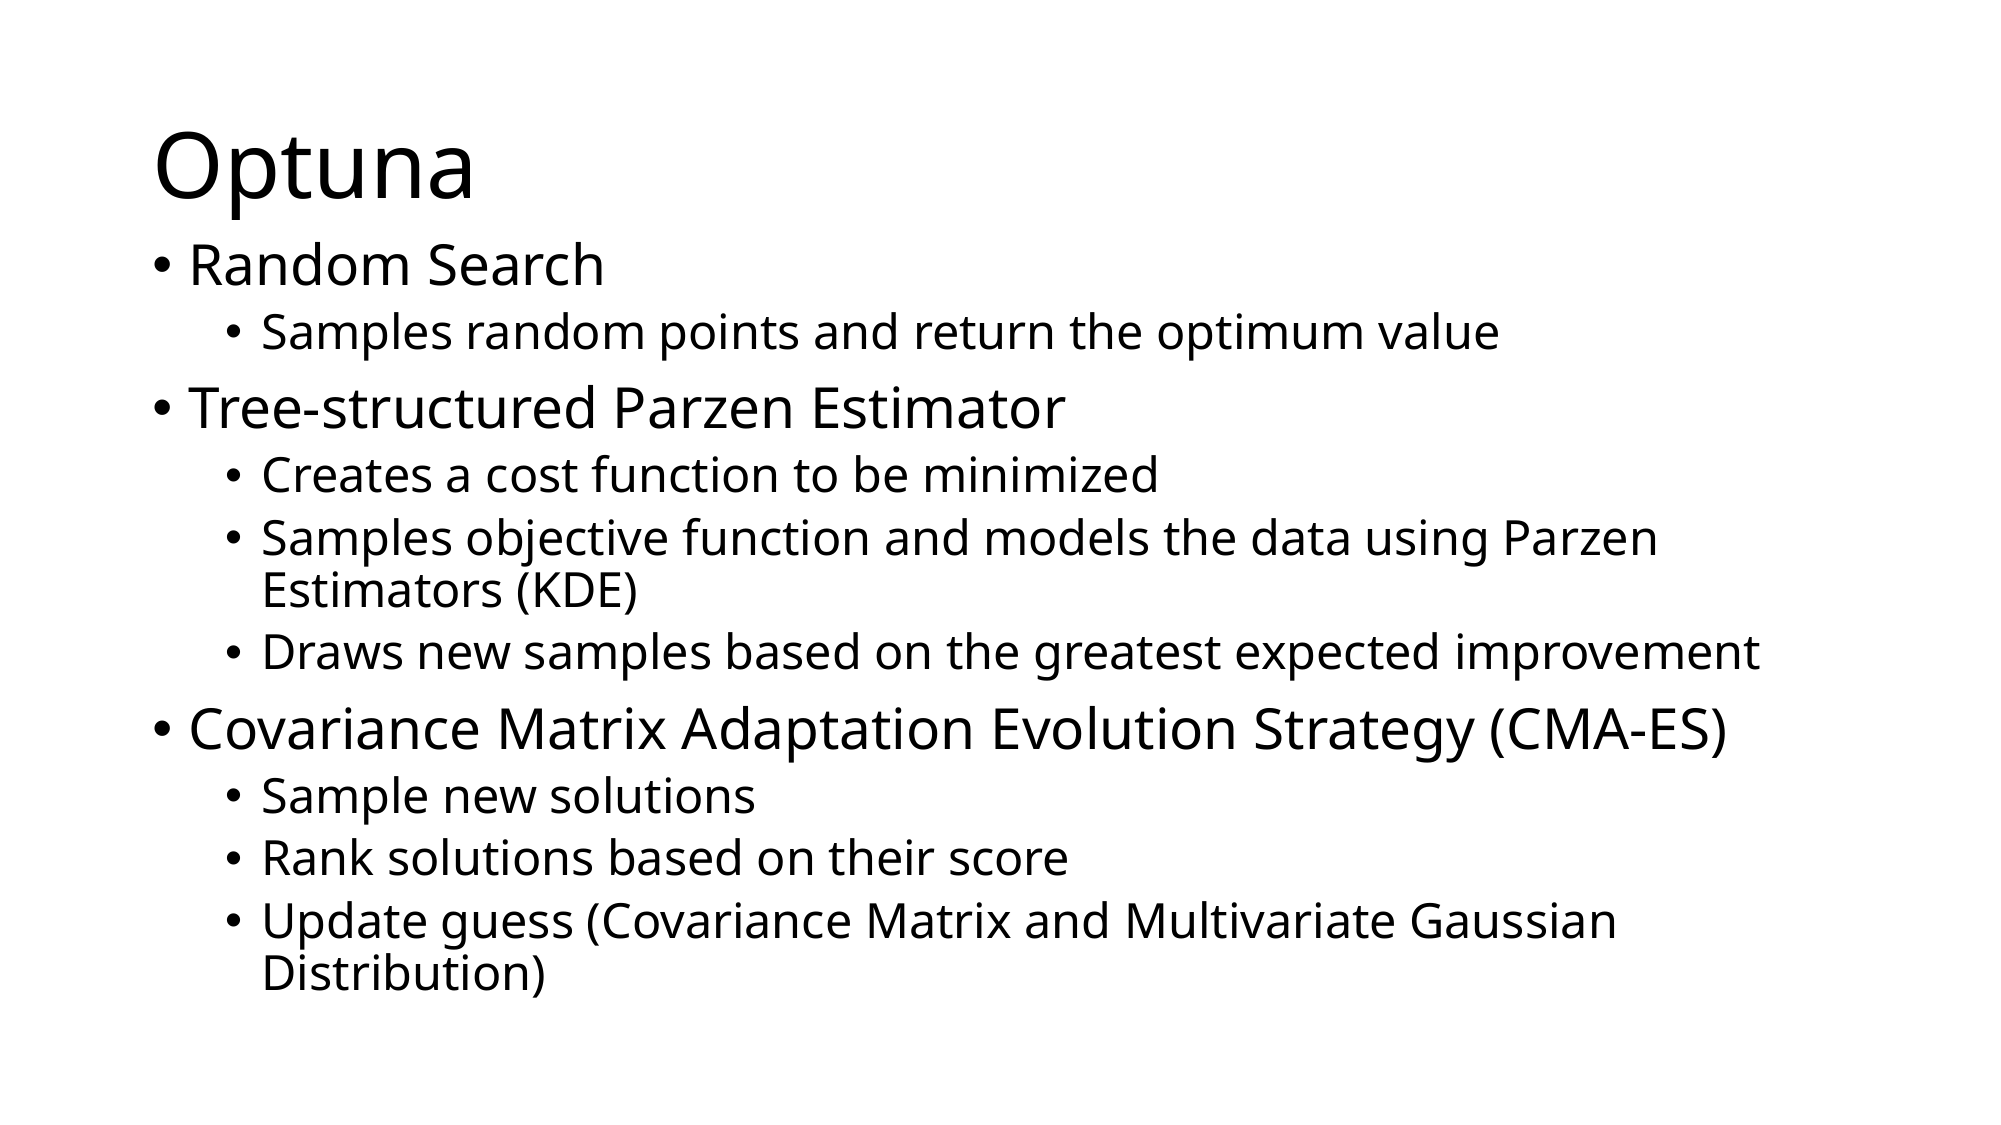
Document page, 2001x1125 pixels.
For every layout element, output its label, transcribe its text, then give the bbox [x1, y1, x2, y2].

list Random Search Samples random points and return the optimum value Tree-structured Parzen Estimator Creates a cost function to be minimized Samples objective function and models the data using Parzen Estimators (KDE) Draws new samples based on the greatest expected improvement Covariance Matrix Adaptation Evolution Strategy (CMA-ES) Sample new solutions Rank solutions based on their score Update guess (Covariance Matrix and Multivariate Gaussian Distribution) [137, 229, 1863, 1014]
title Optuna [137, 59, 1863, 229]
